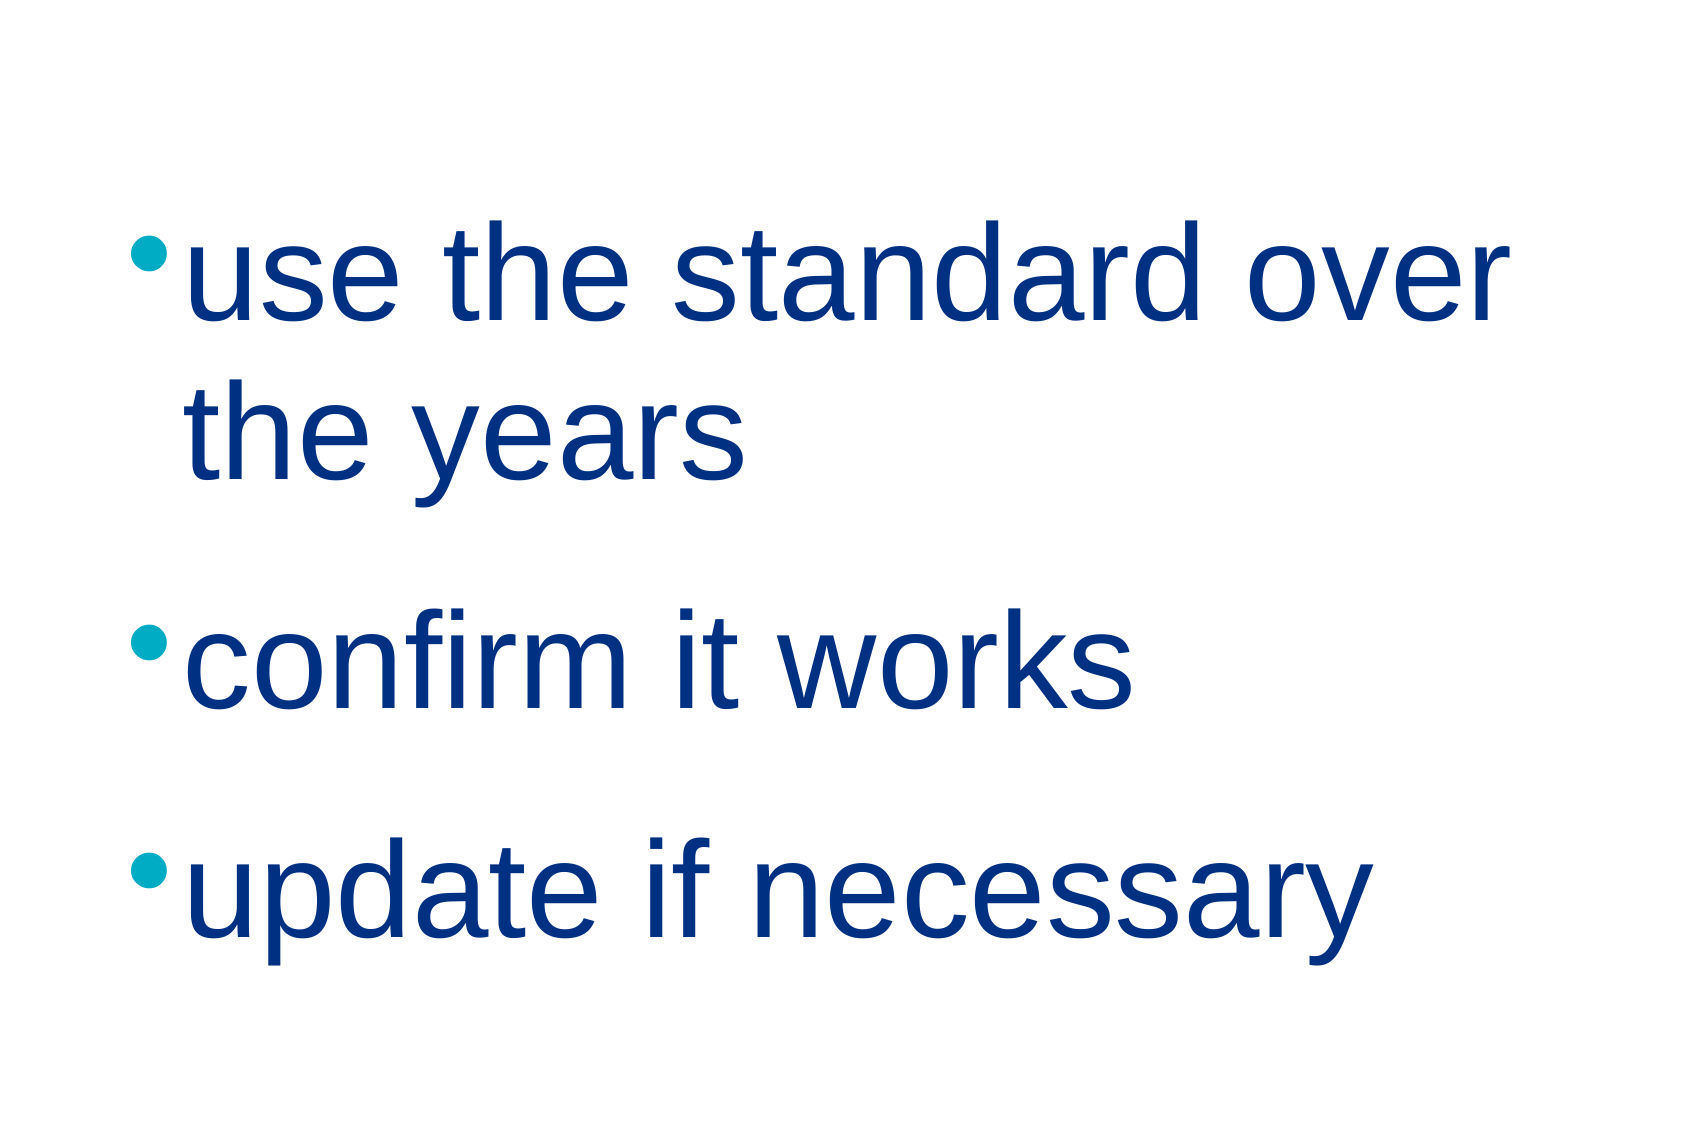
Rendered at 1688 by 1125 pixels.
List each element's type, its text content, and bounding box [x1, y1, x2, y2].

list use the standard over the years confirm it works update if necessary [111, 184, 1594, 693]
